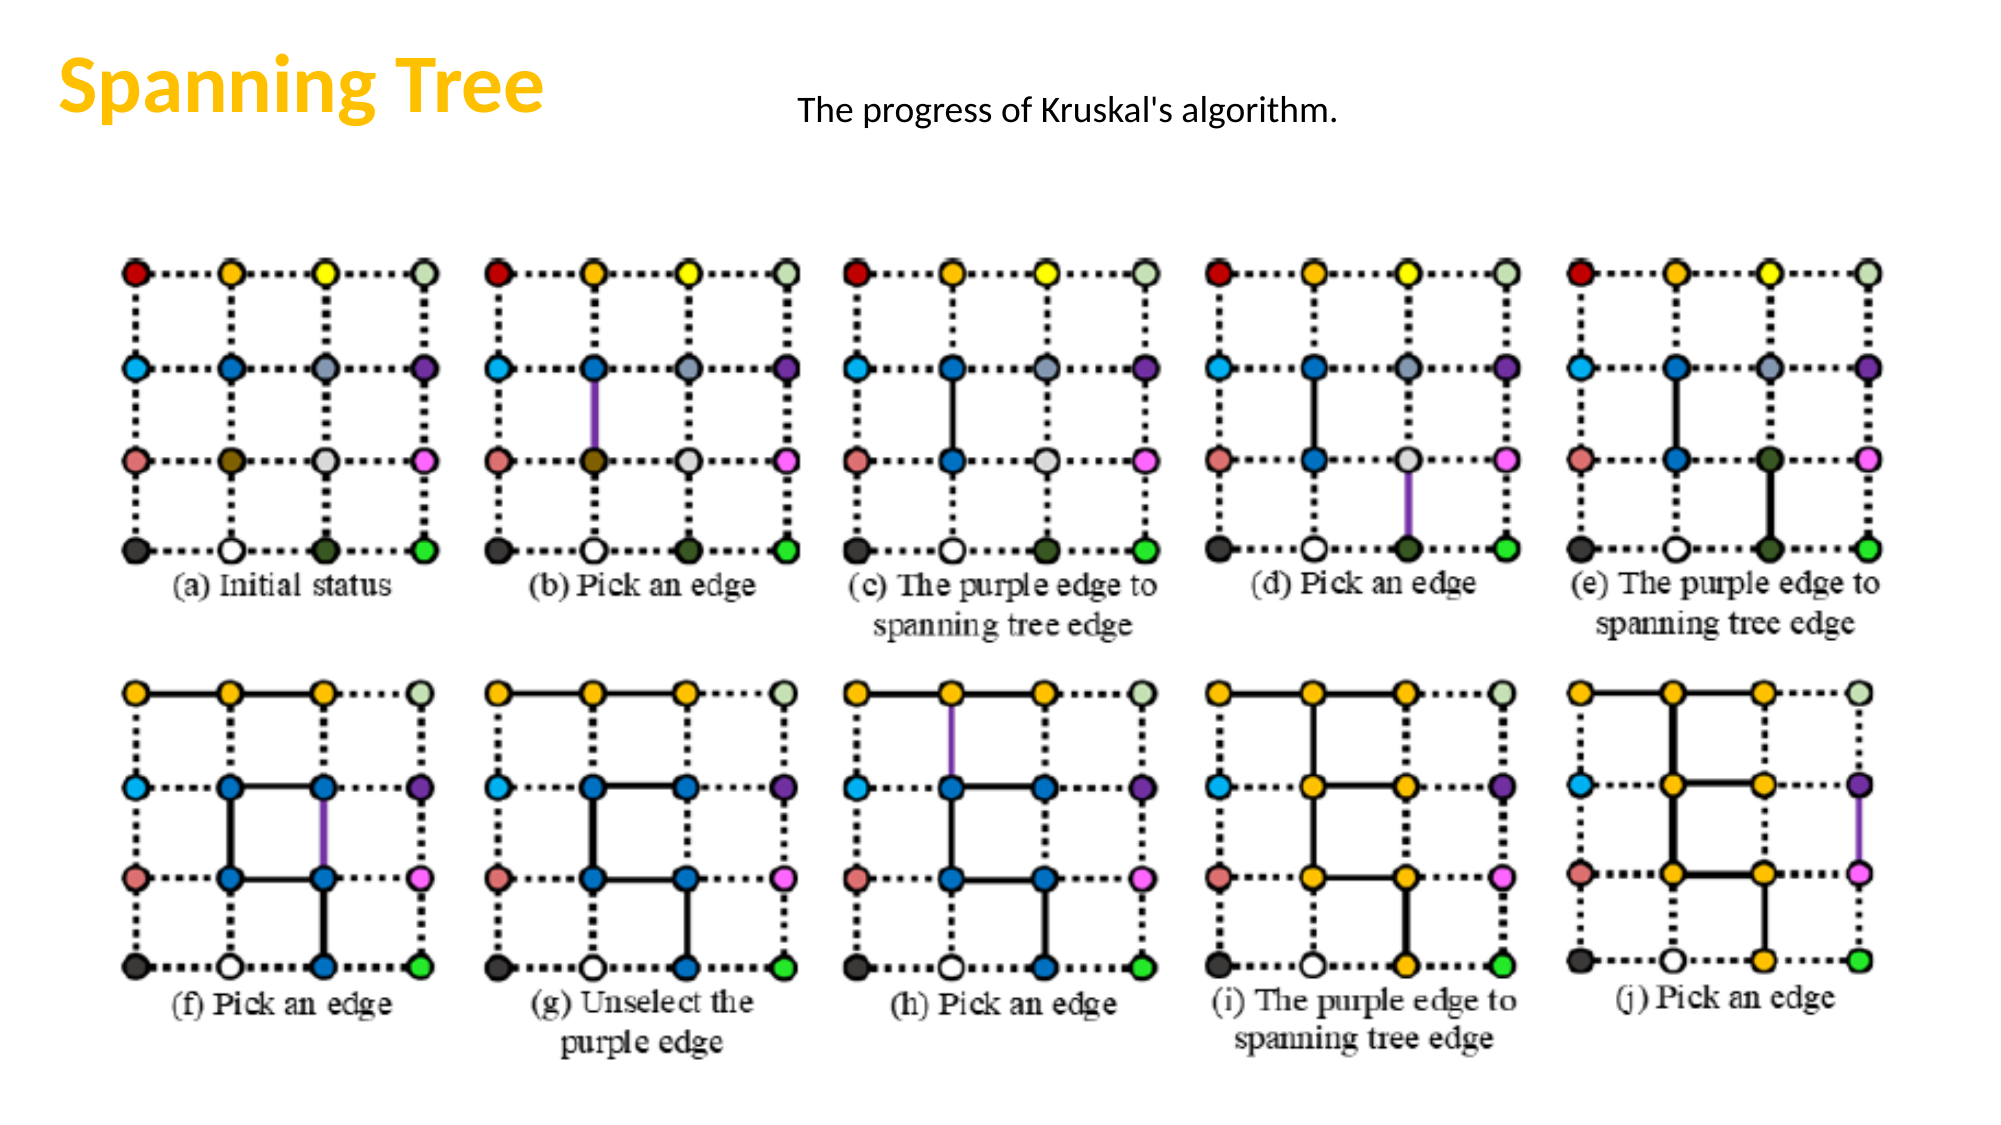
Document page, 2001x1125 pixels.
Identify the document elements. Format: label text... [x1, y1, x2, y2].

text_box Spanning Tree [43, 21, 562, 137]
picture [89, 237, 1937, 1077]
text_box The progress of Kruskal's algorithm. [782, 77, 1783, 138]
